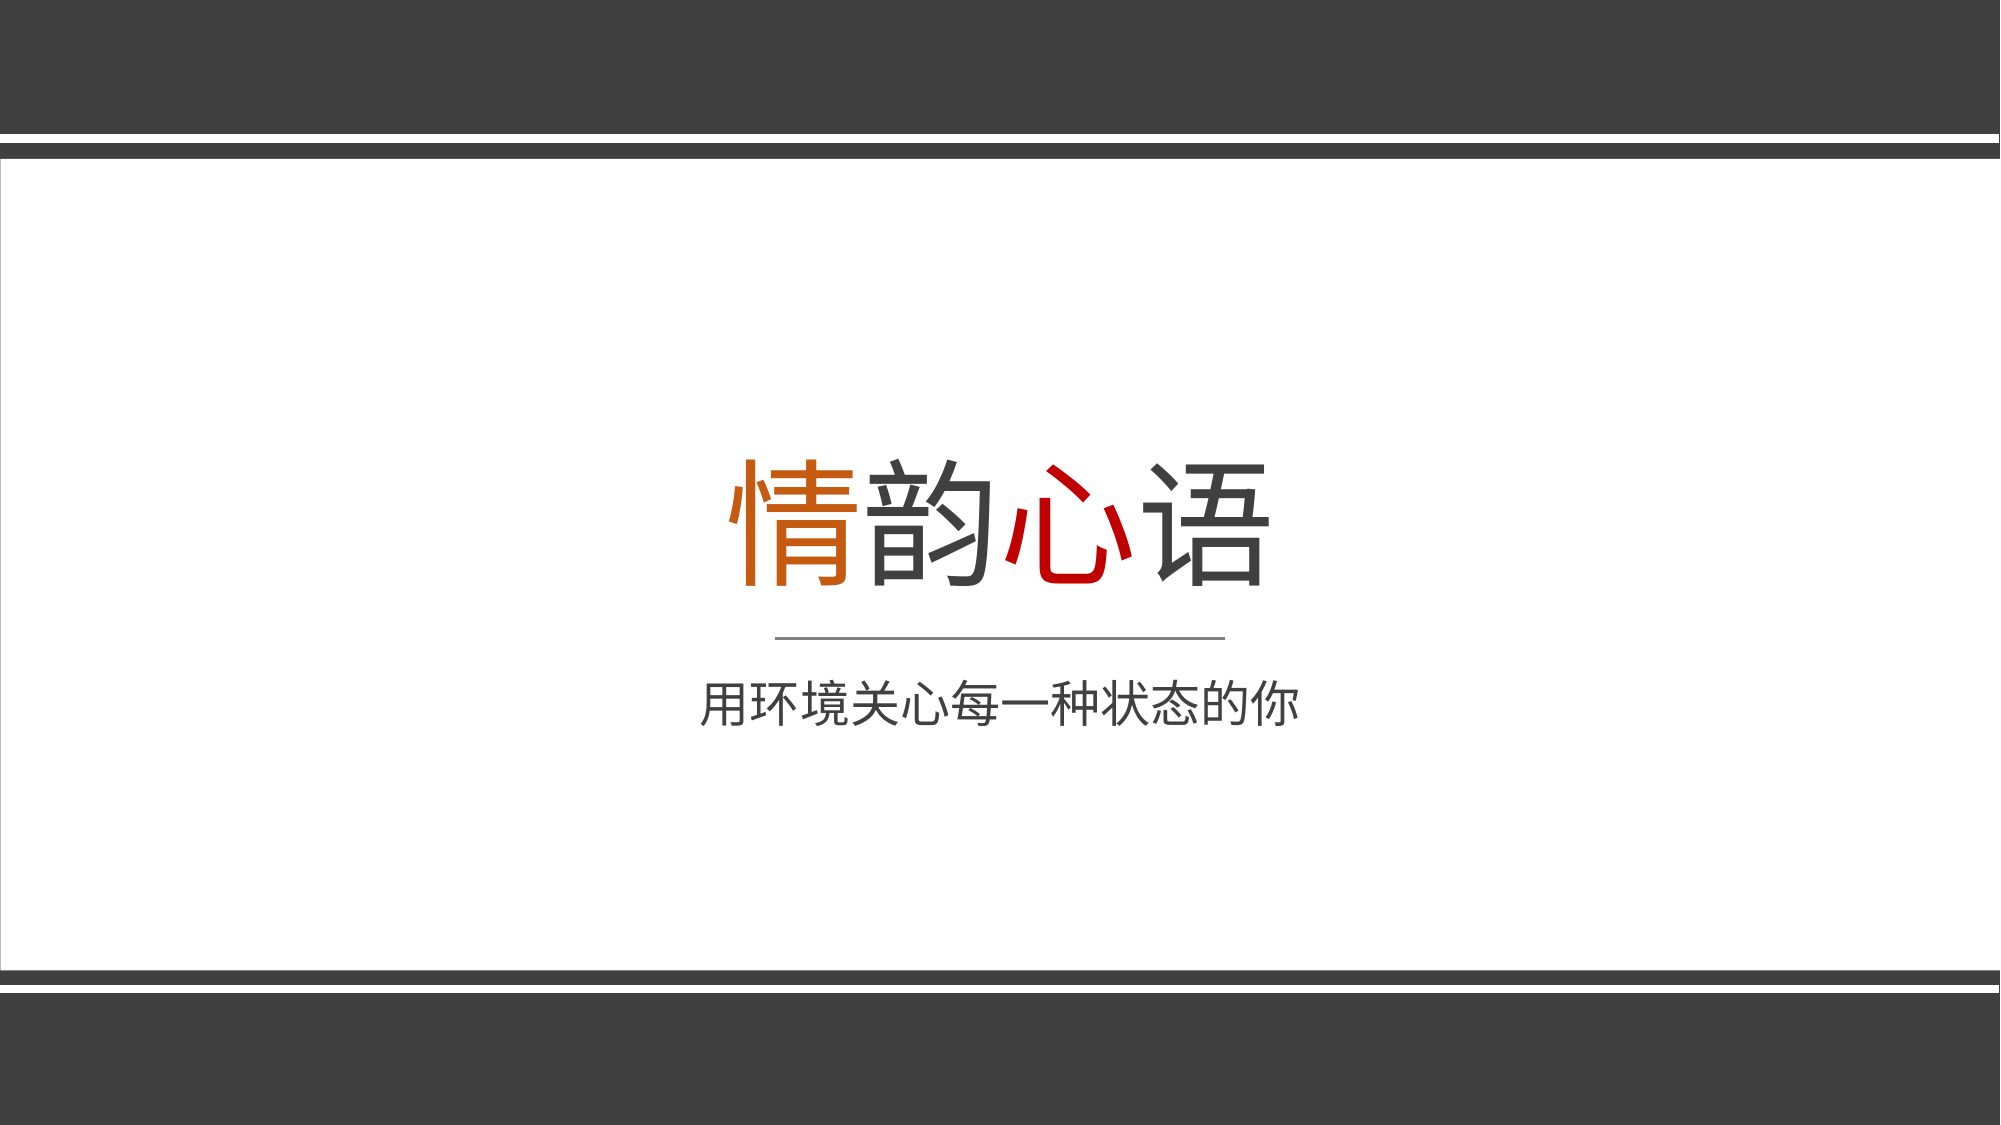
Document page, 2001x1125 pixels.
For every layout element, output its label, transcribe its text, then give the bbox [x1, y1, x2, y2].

text_box [0, 990, 2000, 1125]
text_box [0, 139, 2000, 158]
text_box [0, 971, 2000, 988]
title 情韵心语 [130, 256, 1870, 613]
subtitle 用环境关心每一种状态的你 [130, 671, 1870, 860]
text_box [0, 158, 2000, 971]
text_box [0, 0, 2000, 138]
